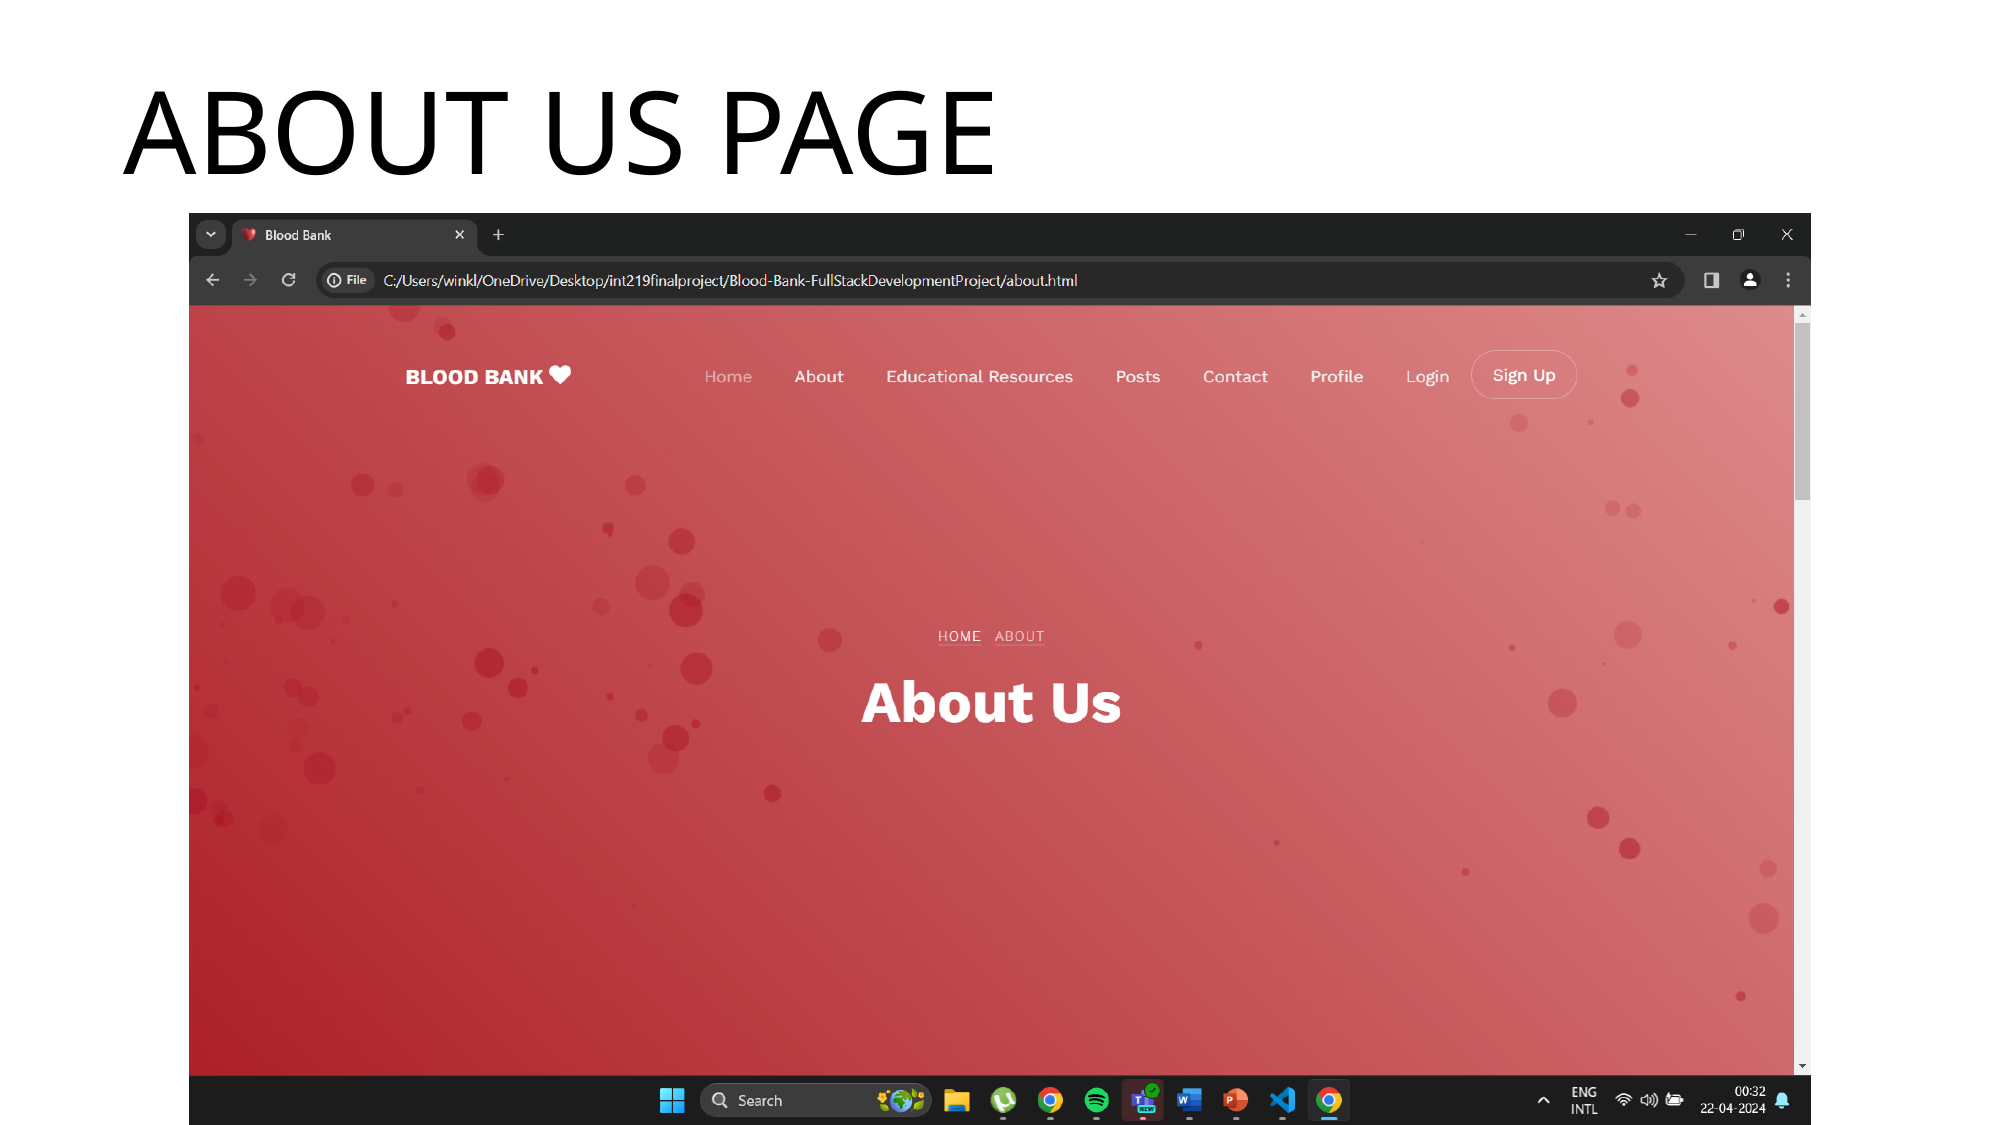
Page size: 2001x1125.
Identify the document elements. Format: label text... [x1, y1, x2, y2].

picture [189, 213, 1811, 1125]
title ABOUT US PAGE [104, 66, 1019, 208]
